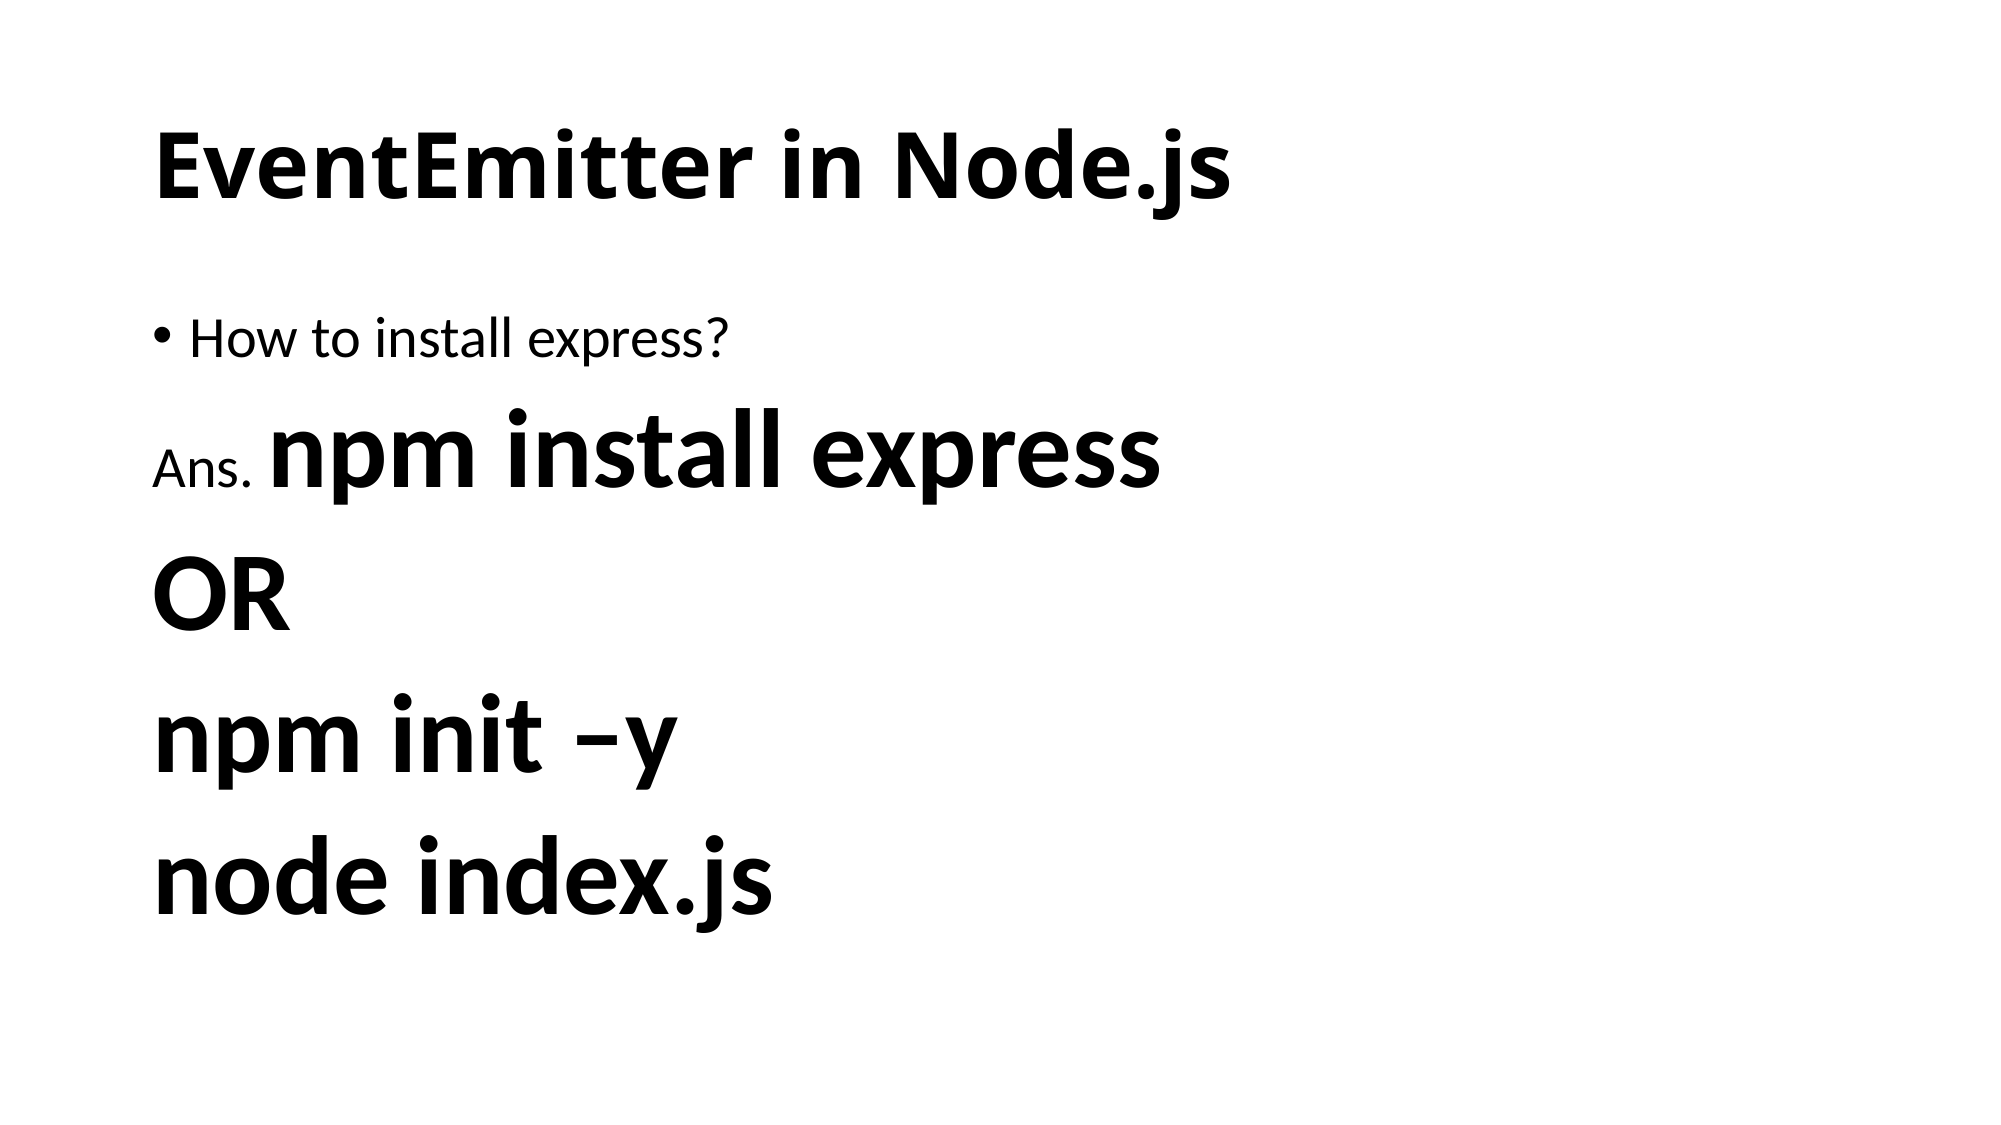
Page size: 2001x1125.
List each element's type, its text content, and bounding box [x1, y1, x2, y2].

list How to install express? Ans. npm install express OR npm init –y node index.js [137, 299, 1863, 1014]
title EventEmitter in Node.js [137, 59, 1863, 278]
